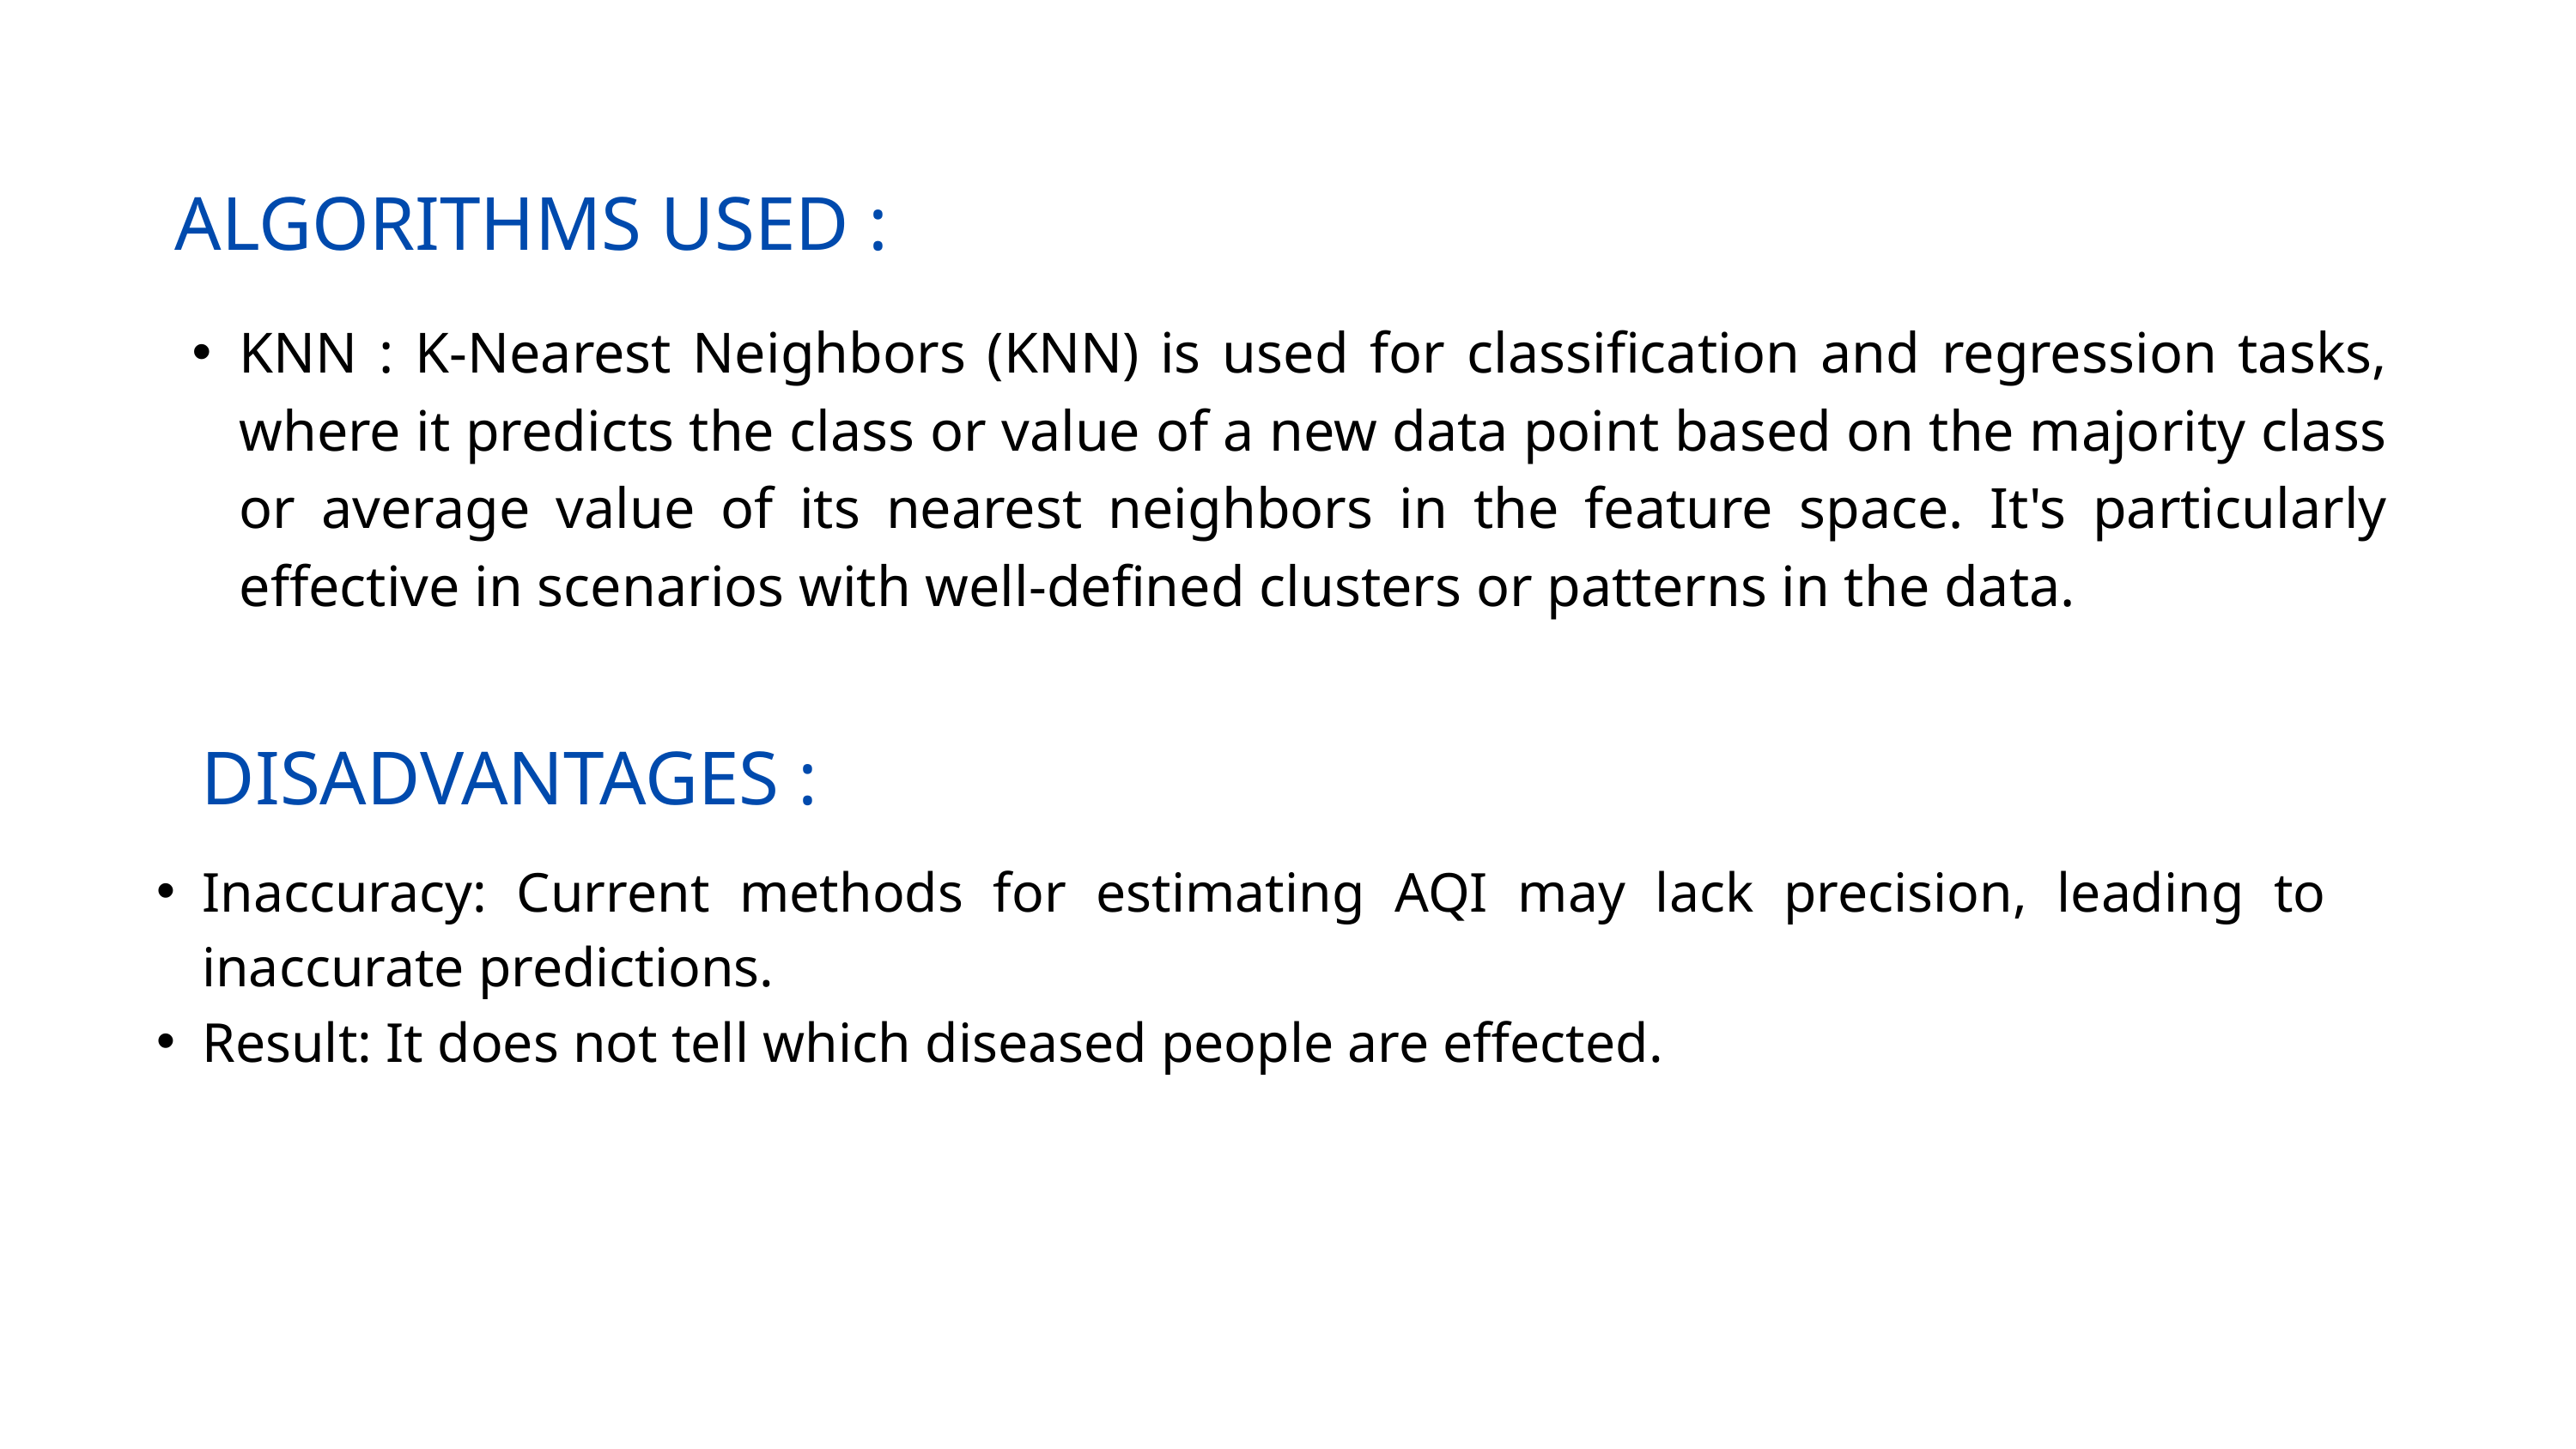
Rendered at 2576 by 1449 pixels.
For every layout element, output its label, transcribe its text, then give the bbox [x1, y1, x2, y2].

text_box KNN : K-Nearest Neighbors (KNN) is used for classification and regression tasks, where it predicts the class or value of a new data point based on the majority class or average value of its nearest neighbors in the feature space. It's particularly effective in scenarios with well-defined clusters or patterns in the data. [144, 306, 2389, 617]
text_box DISADVANTAGES : [144, 716, 876, 820]
text_box ALGORITHMS USED : [144, 161, 920, 265]
text_box Inaccuracy: Current methods for estimating AQI may lack precision, leading to inaccurate predictions. Result: It does not tell which diseased people are effected. [110, 847, 2388, 1073]
